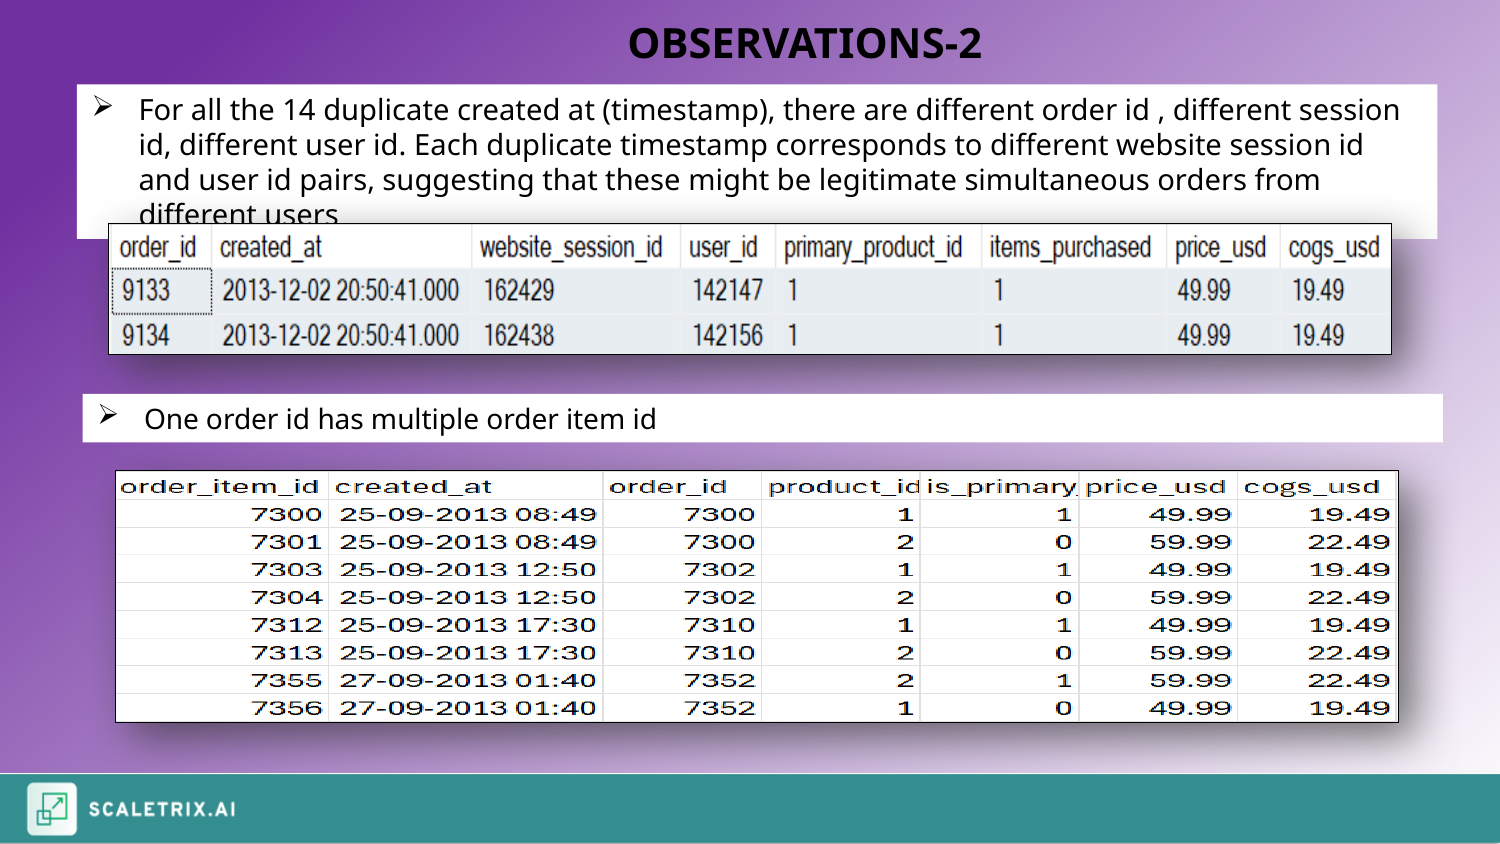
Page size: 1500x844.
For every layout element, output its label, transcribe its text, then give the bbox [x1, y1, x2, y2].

text_box For all the 14 duplicate created at (timestamp), there are different order id , different session id, different user id. Each duplicate timestamp corresponds to different website session id and user id pairs, suggesting that these might be legitimate simultaneous orders from different users [76, 84, 1438, 239]
picture [0, 772, 1500, 844]
picture [107, 222, 1393, 355]
picture [114, 470, 1400, 724]
text_box One order id has multiple order item id [82, 393, 1443, 443]
text_box OBSERVATIONS-2 [612, 9, 1288, 75]
